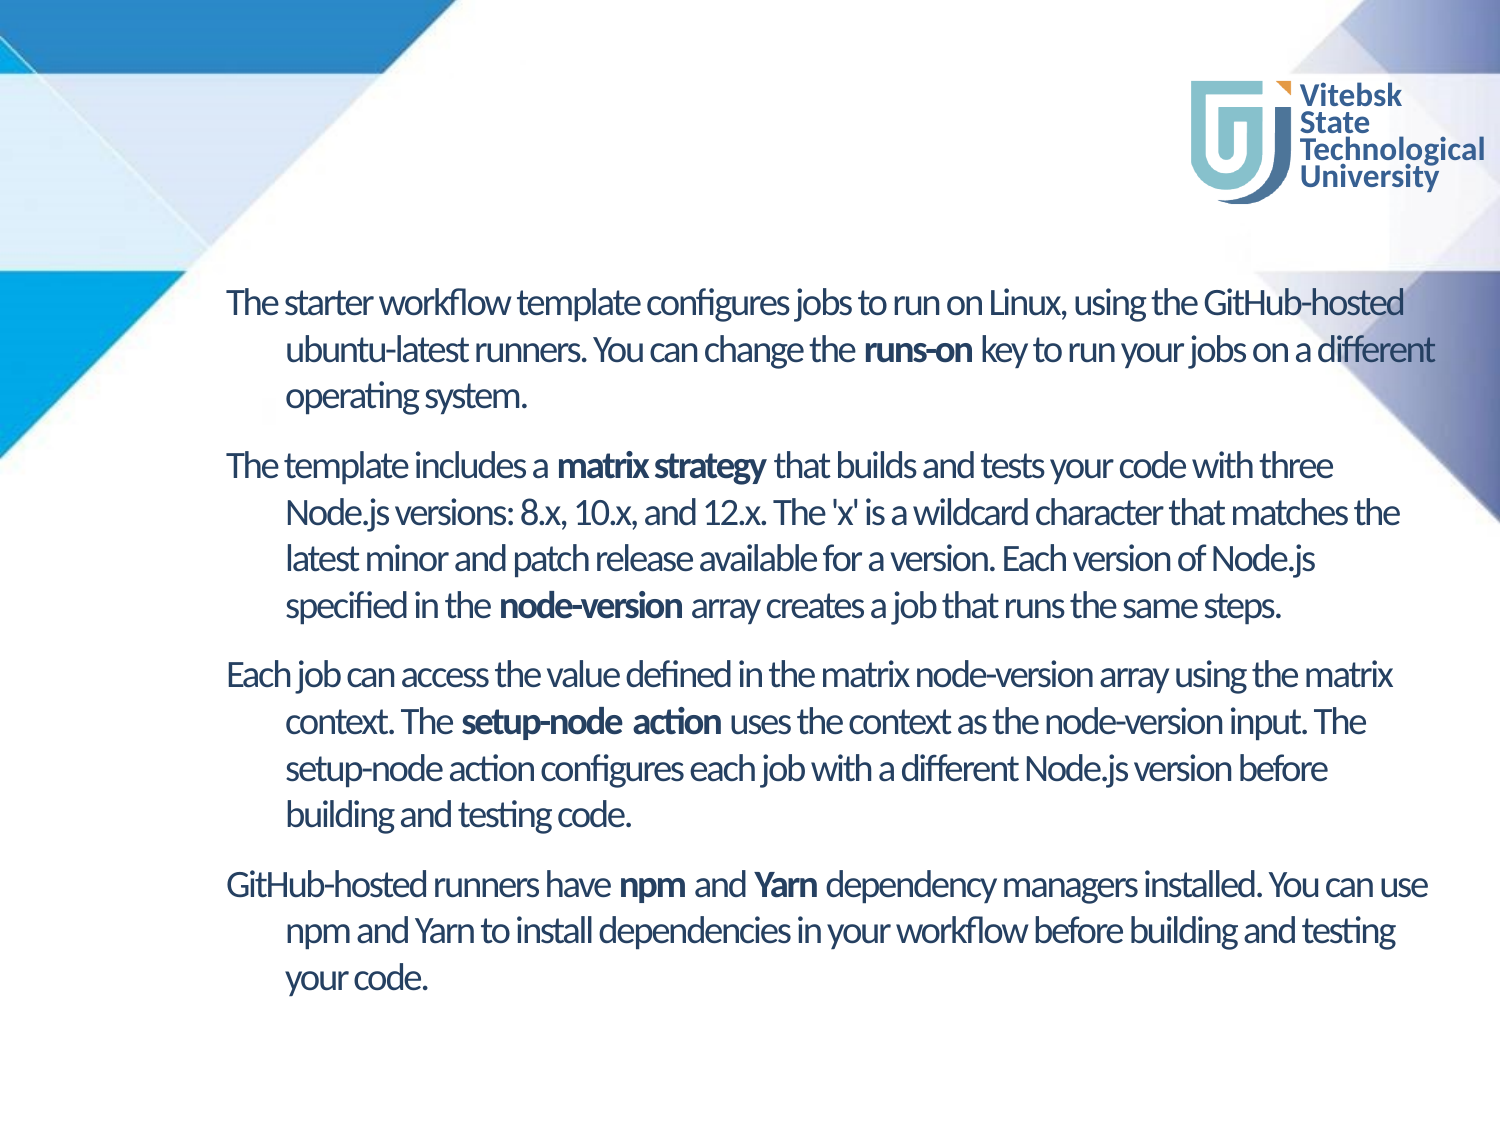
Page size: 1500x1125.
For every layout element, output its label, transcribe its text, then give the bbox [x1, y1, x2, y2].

list The starter workflow template configures jobs to run on Linux, using the GitHub-hosted ubuntu-latest runners. You can change the runs-on key to run your jobs on a different operating system. The template includes a matrix strategy that builds and tests your code with three Node.js versions: 8.x, 10.x, and 12.x. The 'x' is a wildcard character that matches the latest minor and patch release available for a version. Each version of Node.js specified in the node-version array creates a job that runs the same steps. Each job can access the value defined in the matrix node-version array using the matrix context. The setup-node action uses the context as the node-version input. The setup-node action configures each job with a different Node.js version before building and testing code. GitHub-hosted runners have npm and Yarn dependency managers installed. You can use npm and Yarn to install dependencies in your workflow before building and testing your code. [210, 269, 1454, 1007]
picture [0, 0, 1500, 1125]
